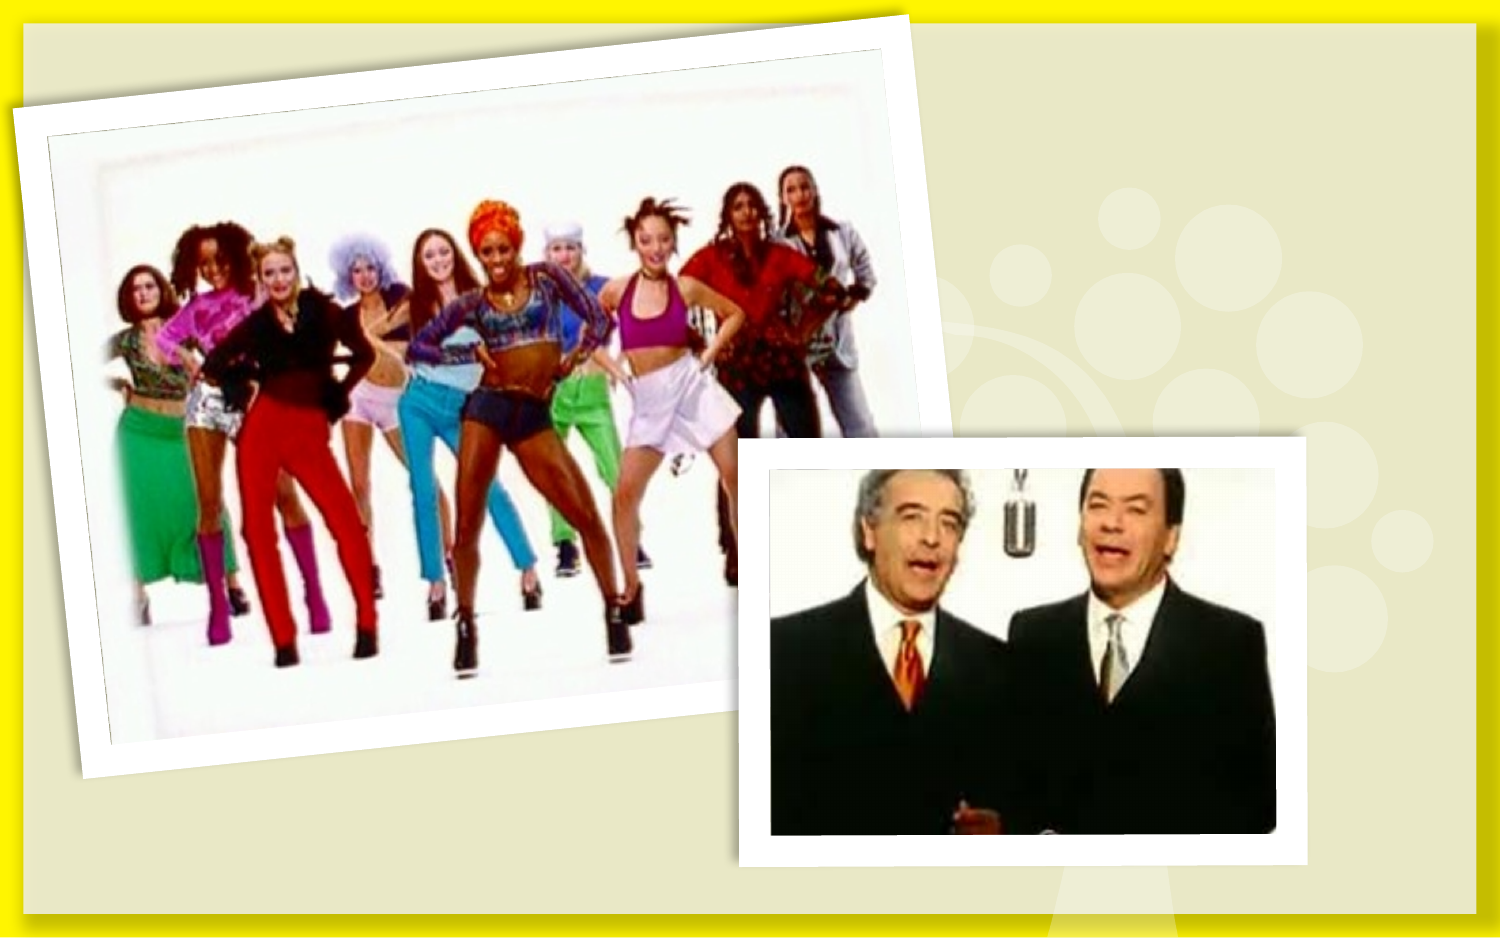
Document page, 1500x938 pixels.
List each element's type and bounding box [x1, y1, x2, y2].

picture [49, 50, 1277, 836]
